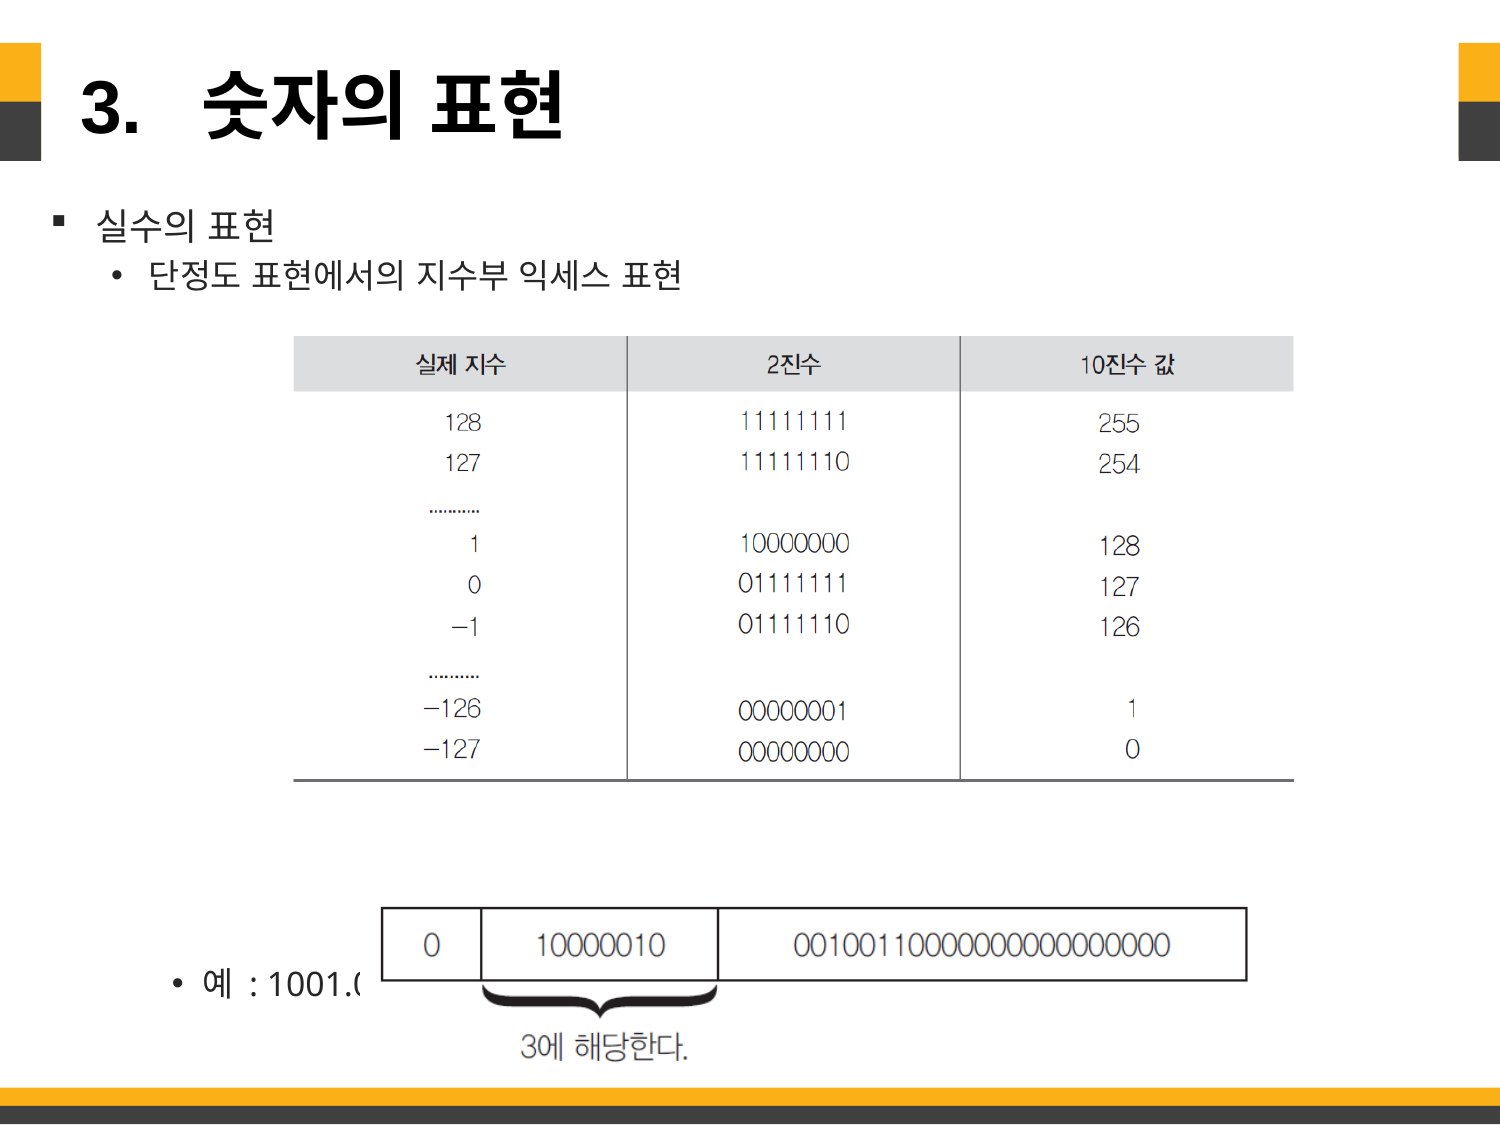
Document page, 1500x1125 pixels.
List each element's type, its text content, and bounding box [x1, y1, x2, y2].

picture [359, 893, 1264, 1083]
list 실수의 표현 단정도 표현에서의 지수부 익세스 표현 예 : 1001.0011을 단정도 [35, 196, 1471, 1012]
title 3. 숫자의 표현 [64, 47, 1447, 161]
picture [286, 326, 1301, 788]
